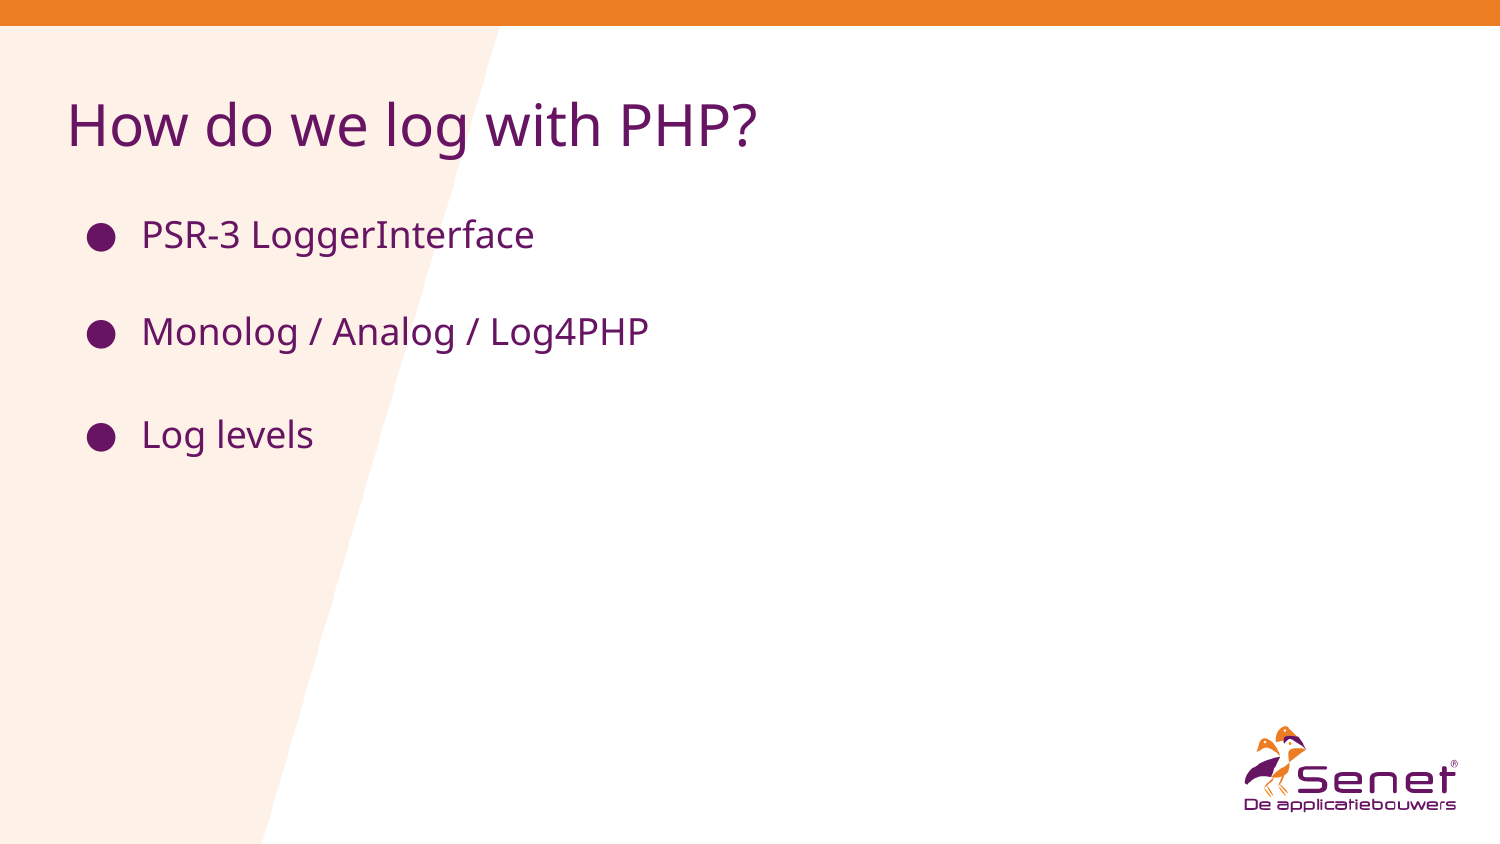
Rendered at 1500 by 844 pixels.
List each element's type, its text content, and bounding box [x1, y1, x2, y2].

picture [0, 0, 1500, 844]
list PSR-3 LoggerInterface Monolog / Analog / Log4PHP Log levels [51, 189, 1449, 750]
title How do we log with PHP? [51, 72, 1449, 167]
